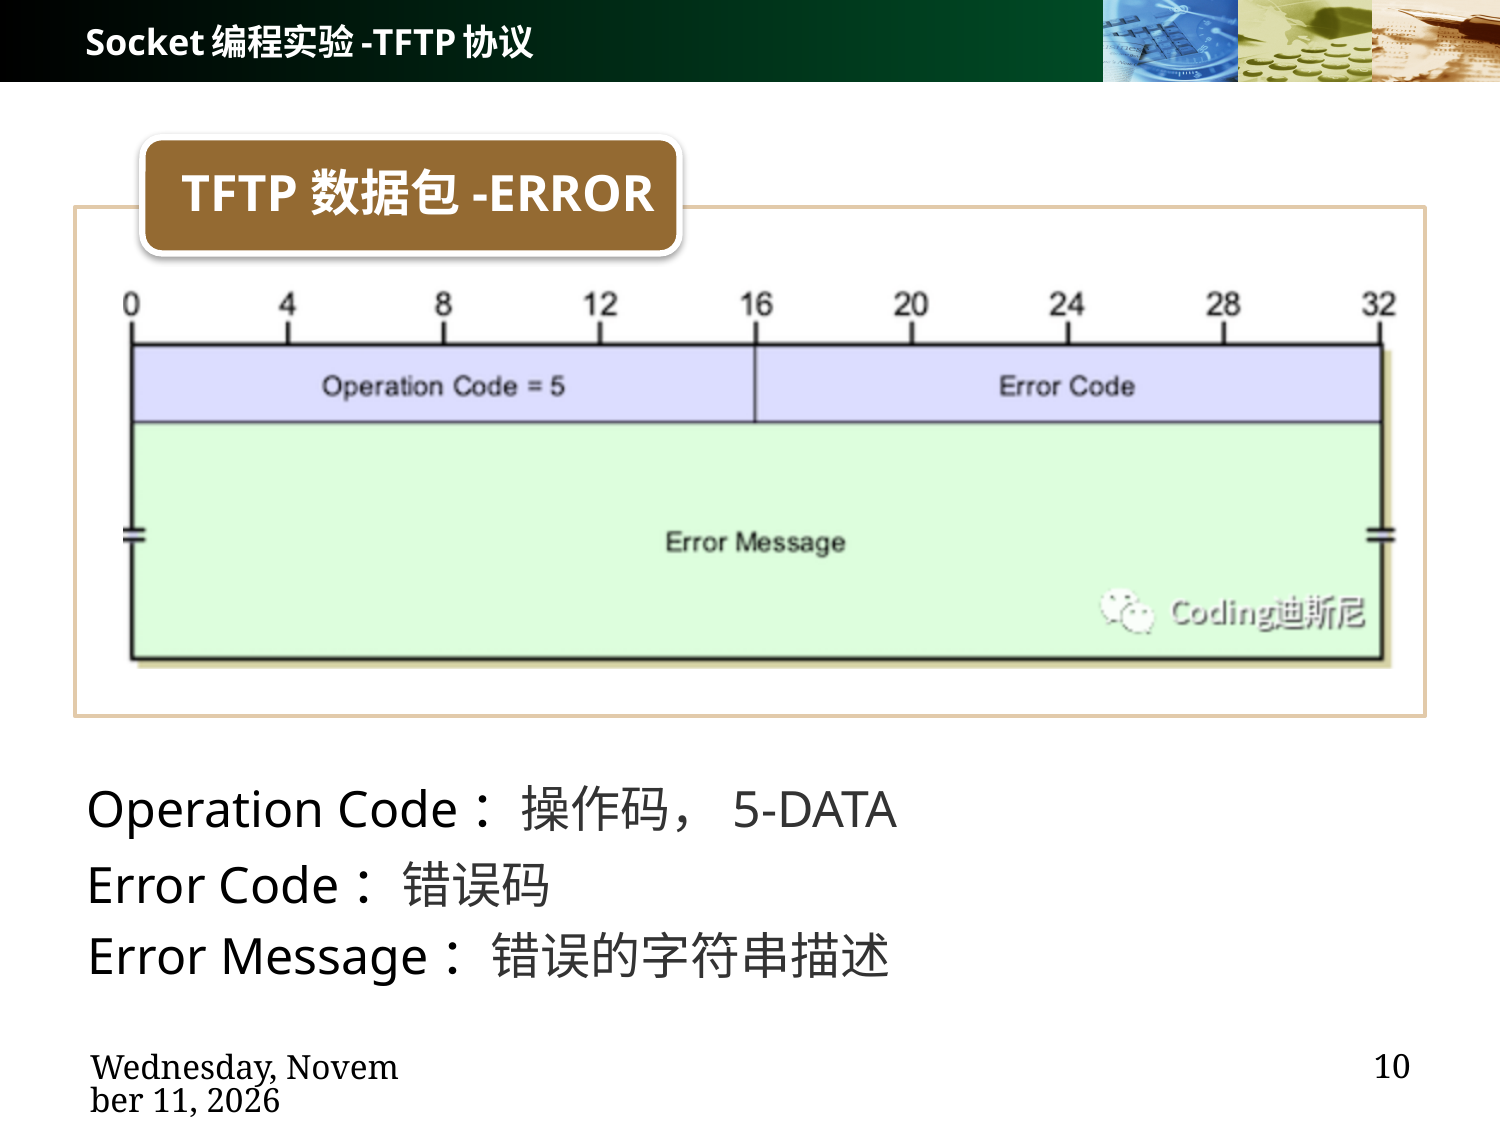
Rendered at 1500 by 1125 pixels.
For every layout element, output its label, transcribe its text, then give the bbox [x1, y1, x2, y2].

text_box Error Message：错误的字符串描述 [73, 916, 1425, 992]
text_box Operation Code：操作码，5-DATA [71, 770, 1353, 845]
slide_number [74, 1023, 426, 1100]
footer 10 [950, 1022, 1426, 1099]
picture [1103, 0, 1500, 82]
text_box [142, 136, 703, 254]
picture [123, 284, 1401, 670]
title Socket编程实验-TFTP协议 [70, 11, 1090, 71]
text_box Error Code：错误码 [71, 845, 1353, 921]
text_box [74, 206, 1436, 717]
